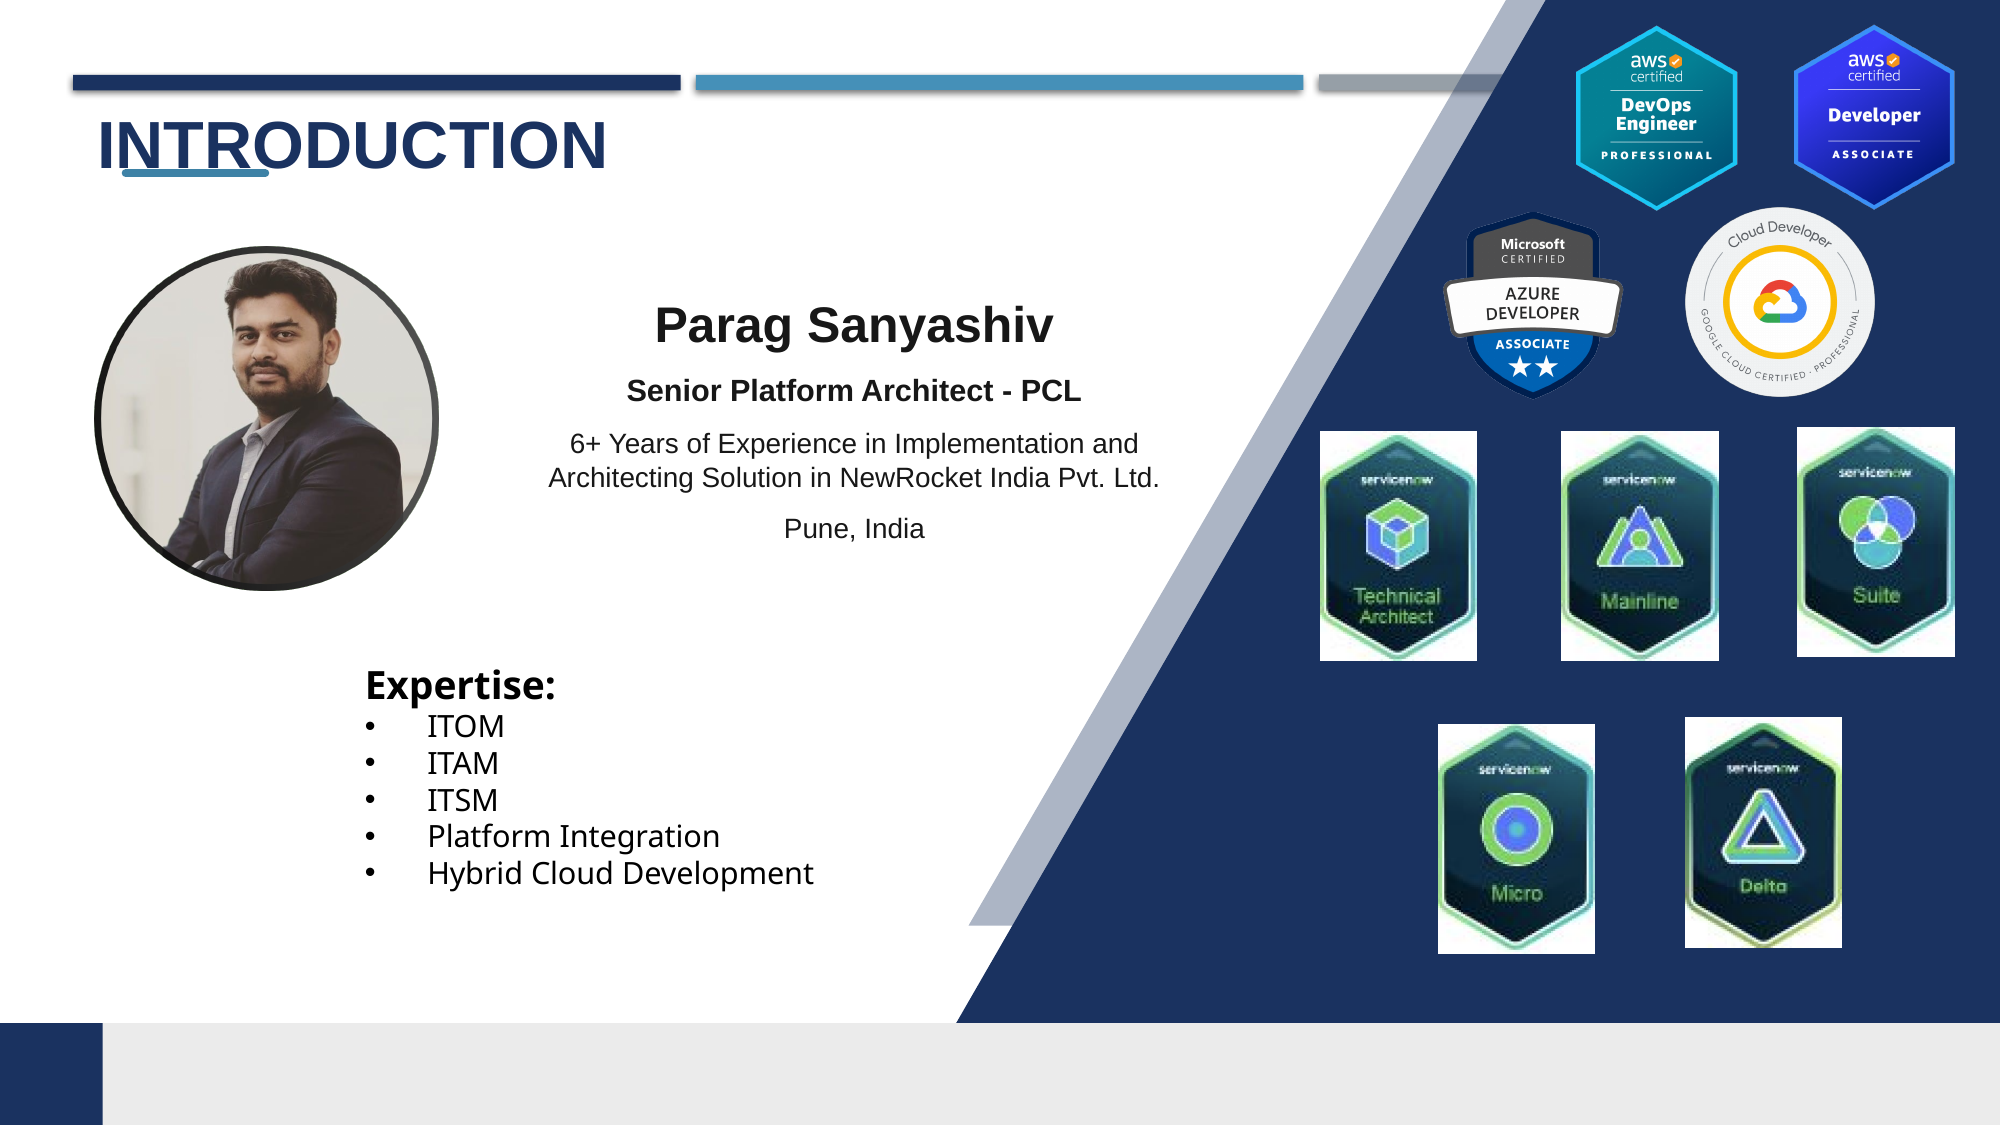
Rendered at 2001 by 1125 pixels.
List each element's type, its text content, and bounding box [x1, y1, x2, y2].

picture [1320, 431, 1478, 662]
list Parag Sanyashiv Senior Platform Architect - PCL 6+ Years of Experience in Implementation and Architecting Solution in NewRocket India Pvt. Ltd. Pune, India [511, 274, 1198, 563]
picture [1684, 717, 1842, 948]
picture [1561, 431, 1719, 662]
picture [1438, 724, 1596, 955]
picture [1797, 426, 1955, 657]
title Introduction [82, 77, 1228, 190]
picture [1438, 21, 1970, 401]
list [94, 245, 440, 592]
text_box Expertise: ITOM ITAM ITSM Platform Integration Hybrid Cloud Development [364, 660, 945, 891]
